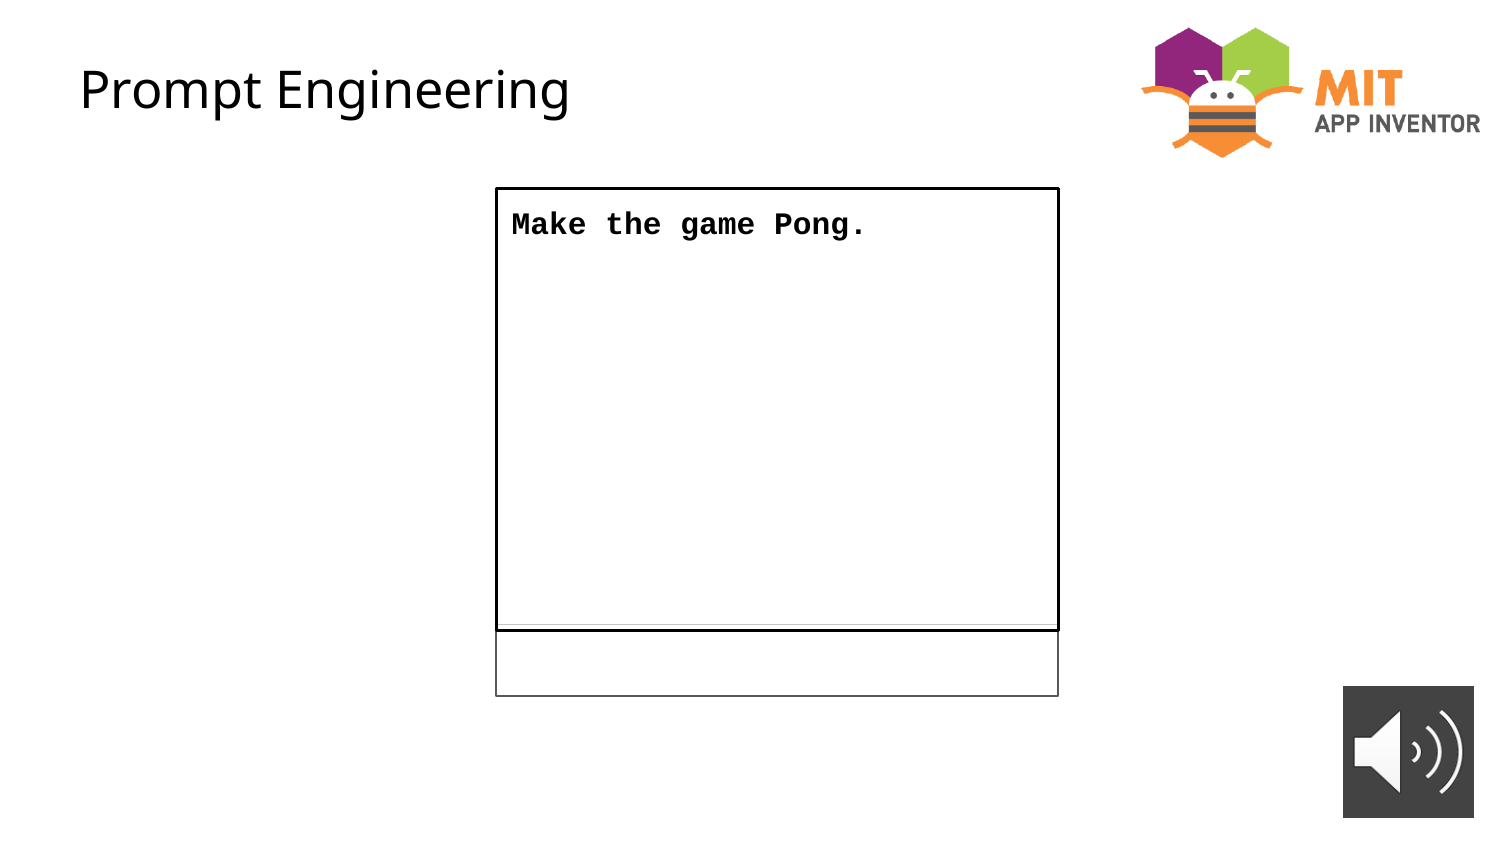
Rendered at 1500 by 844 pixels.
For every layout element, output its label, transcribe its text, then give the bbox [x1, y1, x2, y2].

text_box Prompt Engineering [64, 41, 878, 134]
text_box Make the game Pong. [496, 188, 1059, 631]
picture [1140, 26, 1480, 158]
text_box [495, 625, 1059, 696]
picture [1341, 685, 1476, 819]
